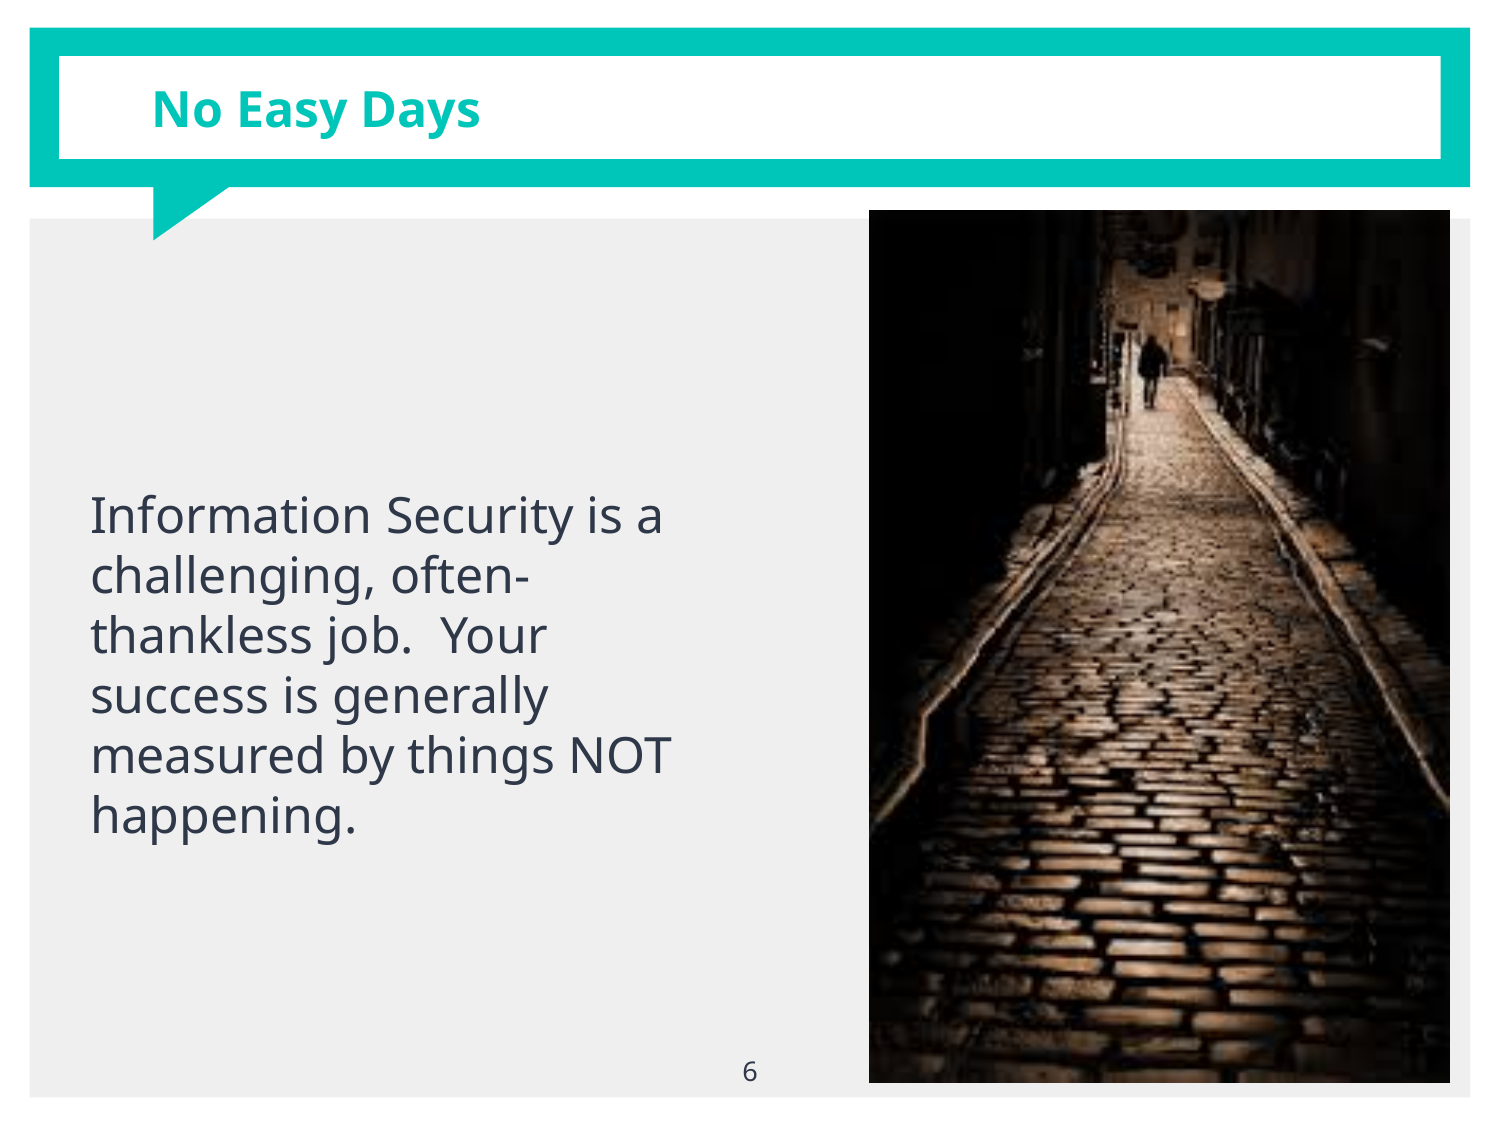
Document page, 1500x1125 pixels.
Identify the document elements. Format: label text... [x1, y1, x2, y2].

list Information Security is a challenging, often-thankless job. Your success is generally measured by things NOT happening. [75, 469, 731, 1032]
picture [869, 209, 1451, 1083]
title No Easy Days [136, 27, 1441, 188]
slide_number ‹#› [705, 1038, 795, 1125]
